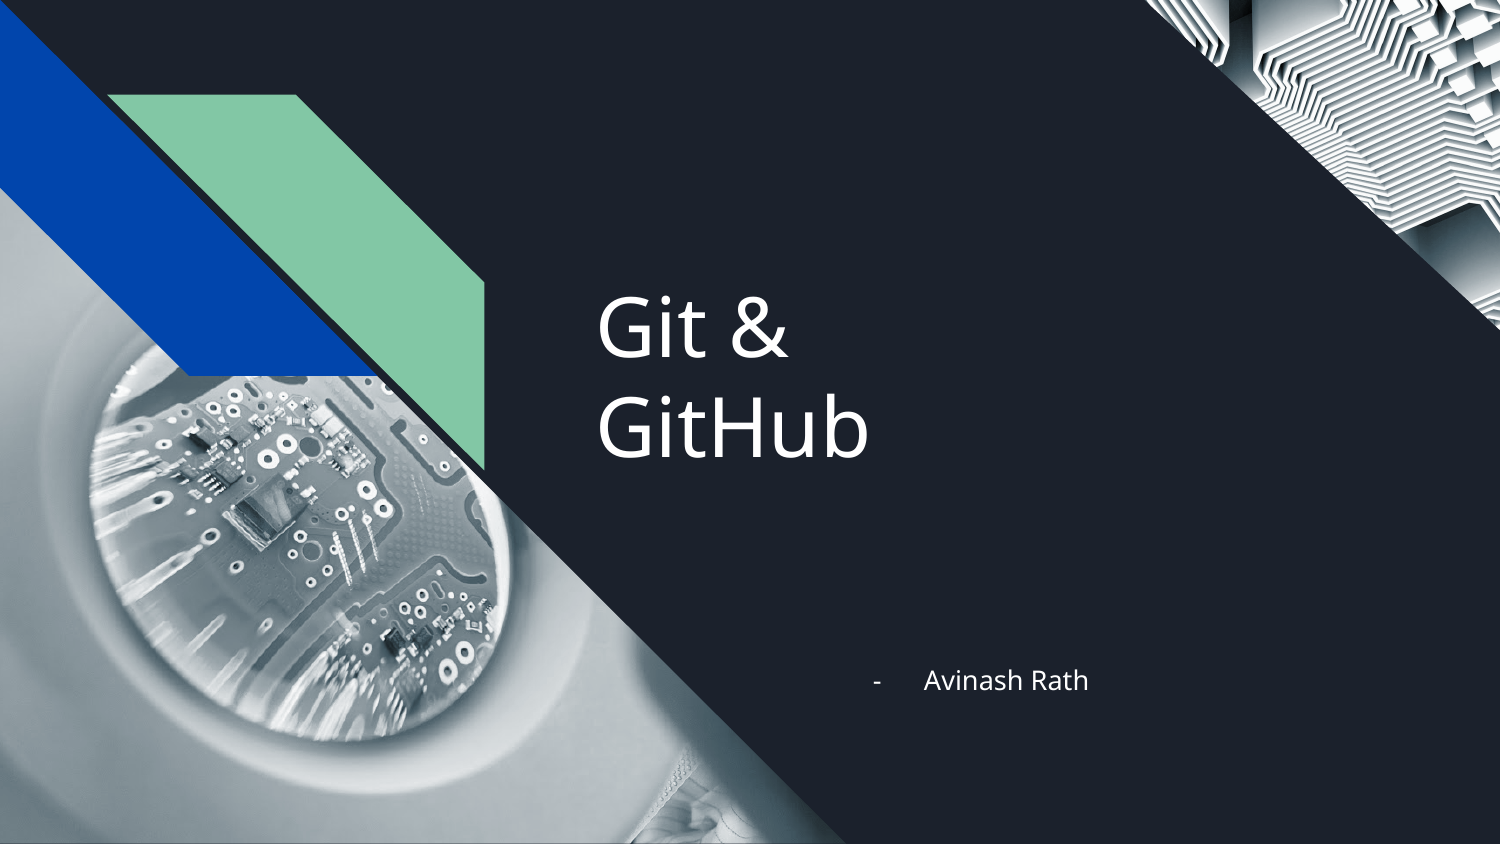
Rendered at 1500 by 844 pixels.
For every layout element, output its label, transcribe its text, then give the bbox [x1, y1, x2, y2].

title Git & GitHub [580, 258, 1404, 518]
picture [1144, 0, 1500, 331]
picture [0, 189, 847, 844]
subtitle Avinash Rath [833, 643, 1404, 727]
